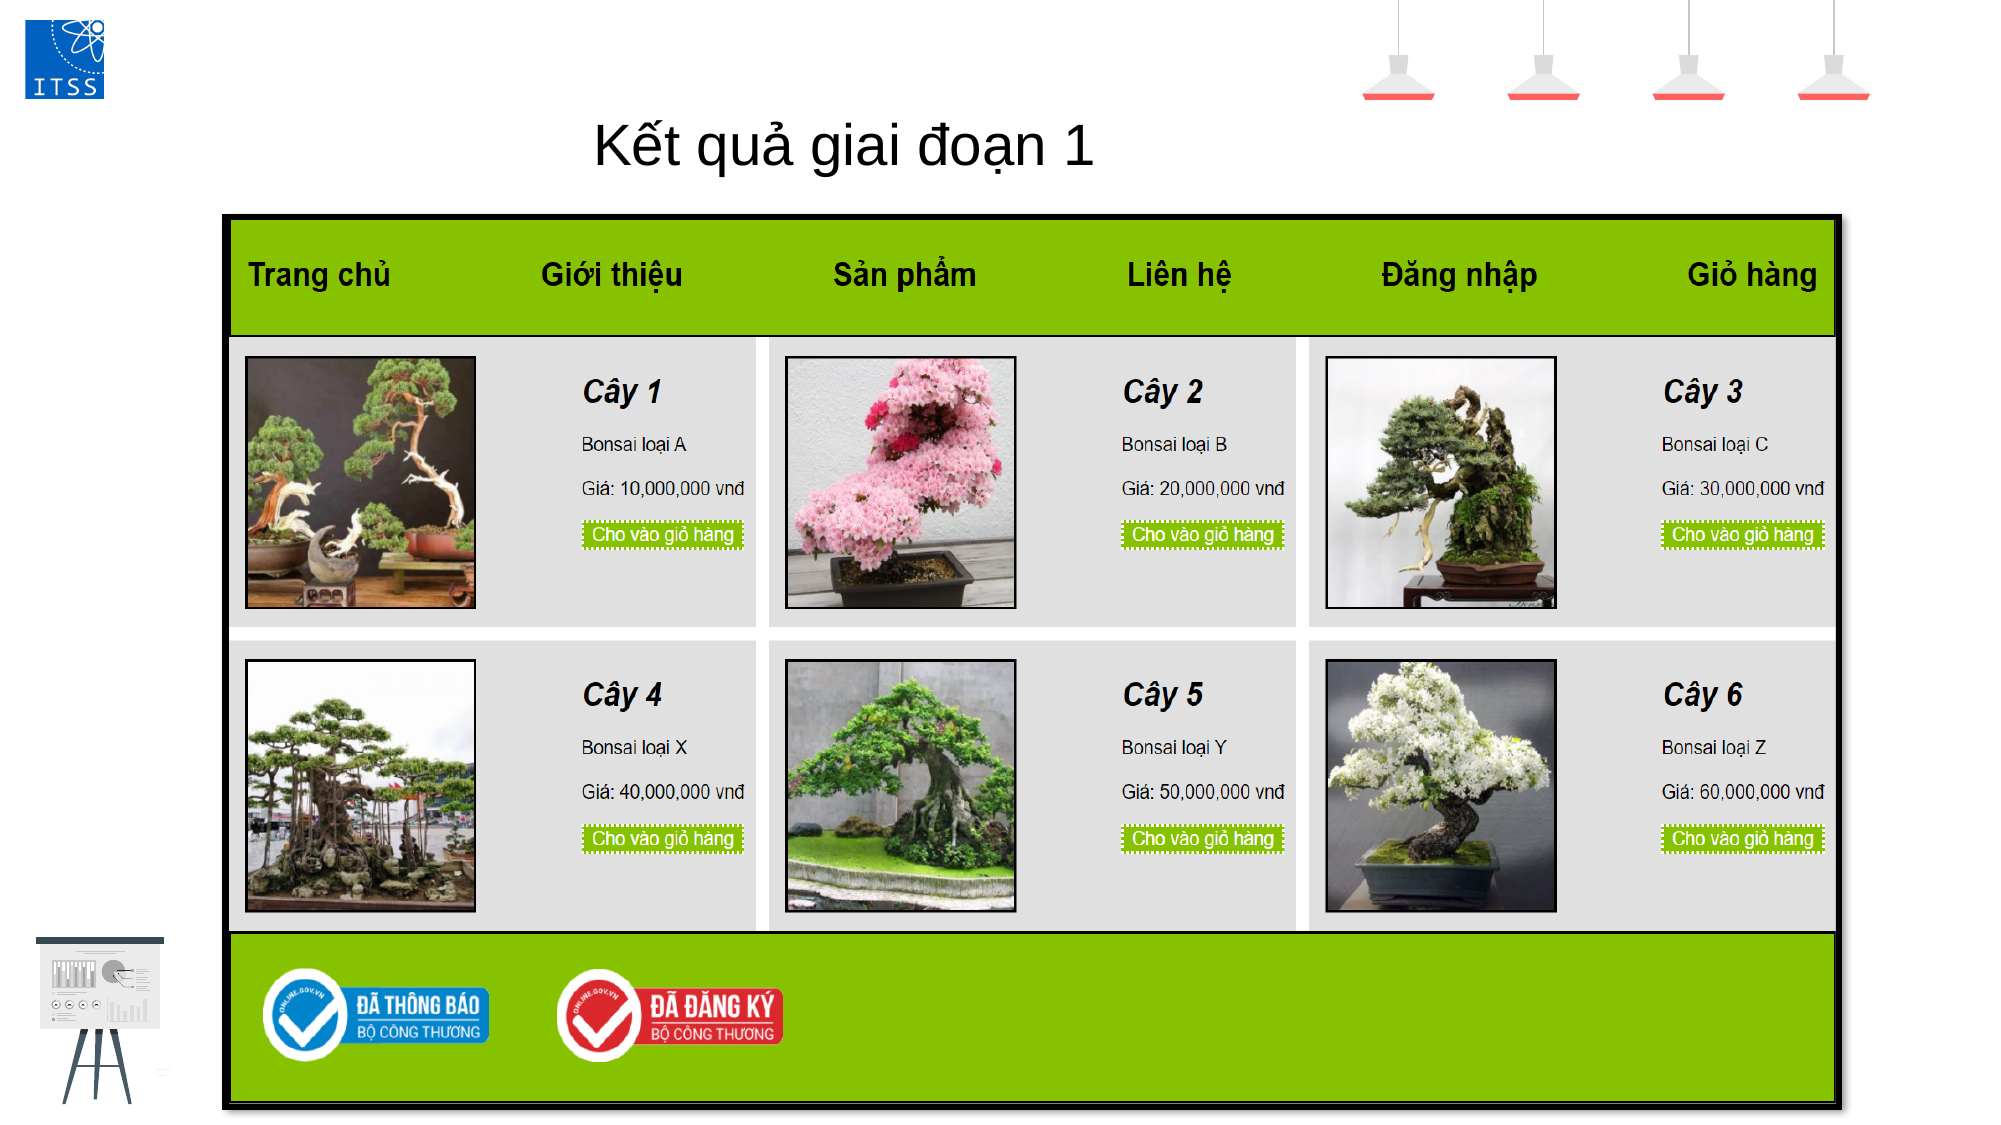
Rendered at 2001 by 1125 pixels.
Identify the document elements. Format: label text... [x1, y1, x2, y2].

picture [25, 20, 104, 99]
picture [228, 219, 1836, 1105]
text_box Kết quả giai đoạn 1 [186, 72, 1518, 178]
